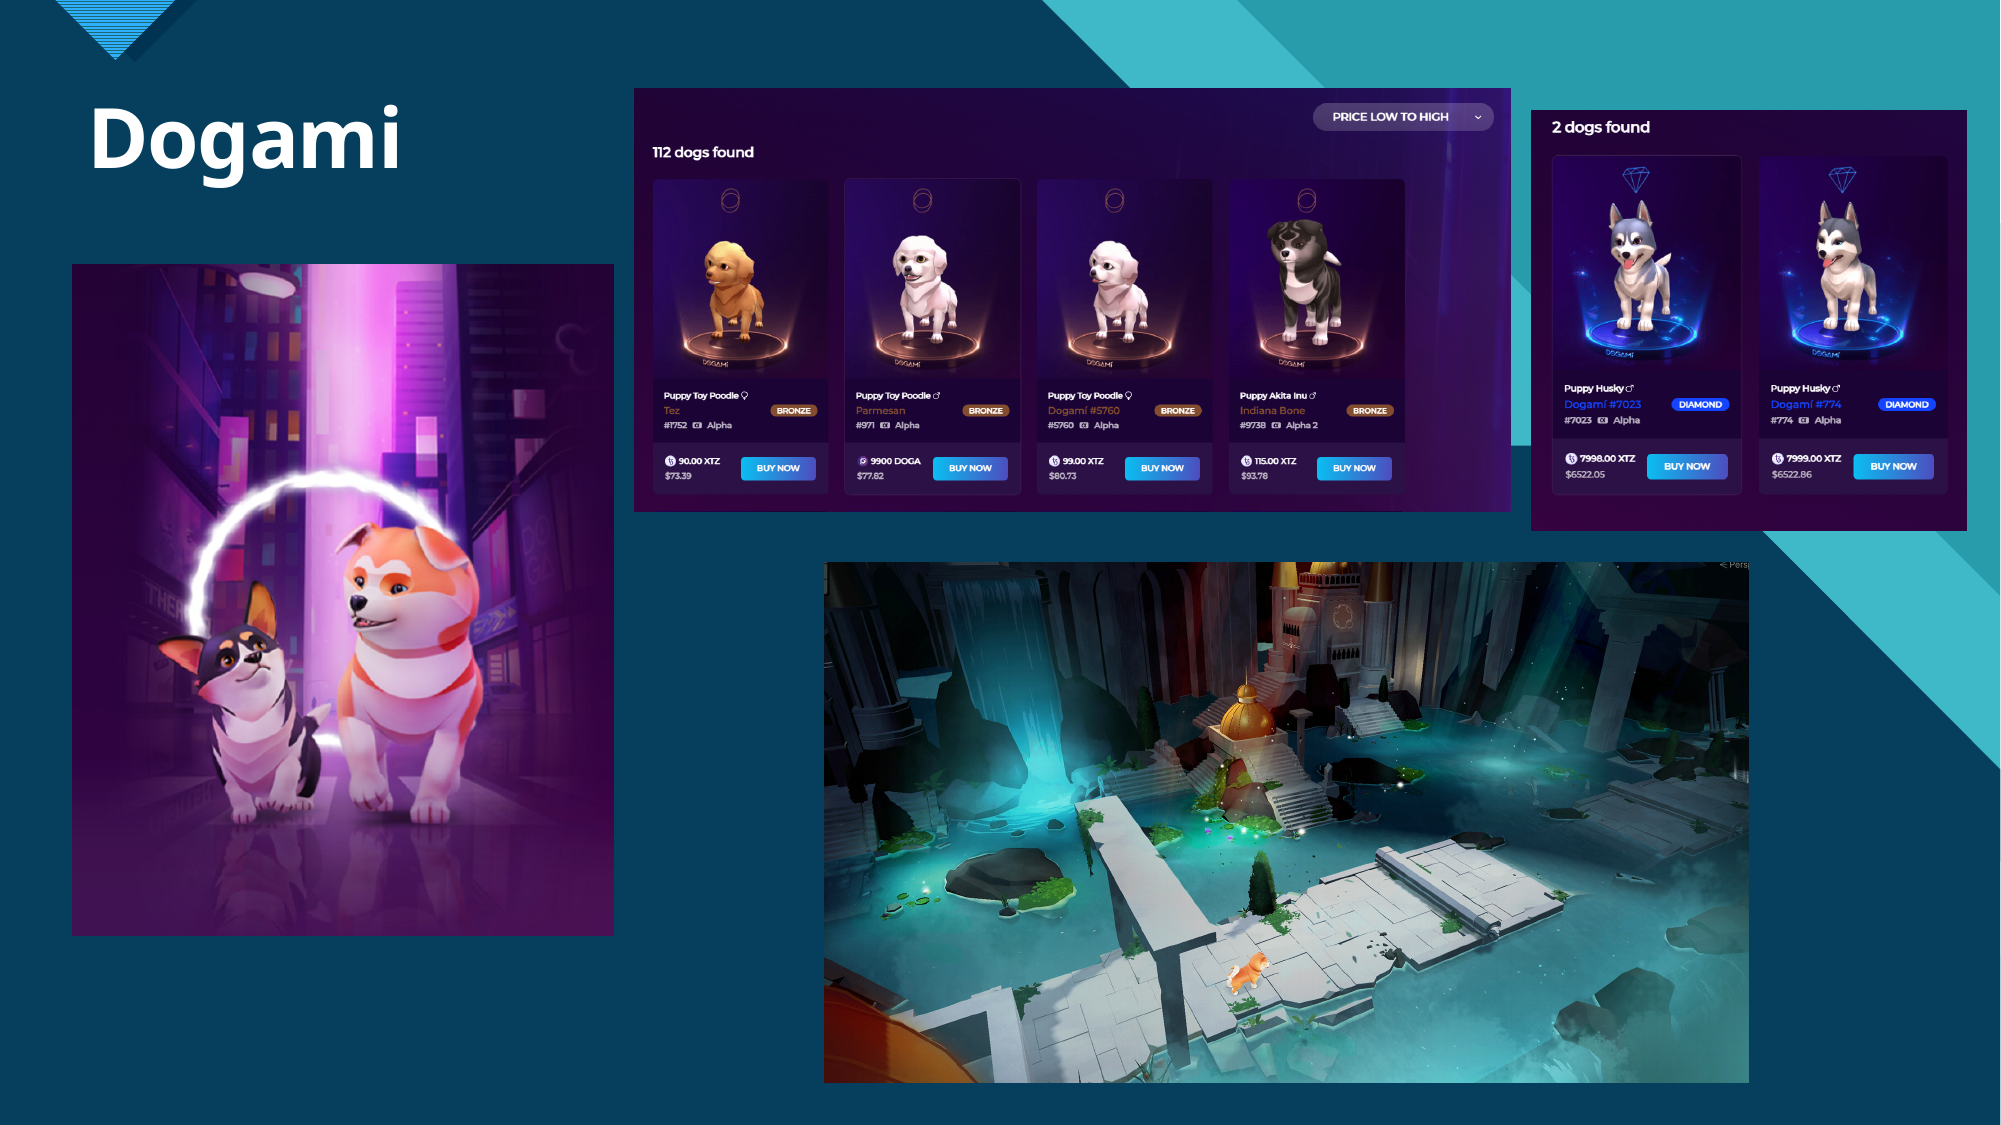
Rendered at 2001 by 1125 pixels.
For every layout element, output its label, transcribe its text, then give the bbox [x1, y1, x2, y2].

picture [635, 87, 1511, 511]
title Dogami [72, 89, 634, 196]
picture [825, 563, 1748, 1082]
picture [1531, 110, 1967, 531]
title Dogami [1511, 89, 1913, 196]
picture [73, 265, 613, 935]
